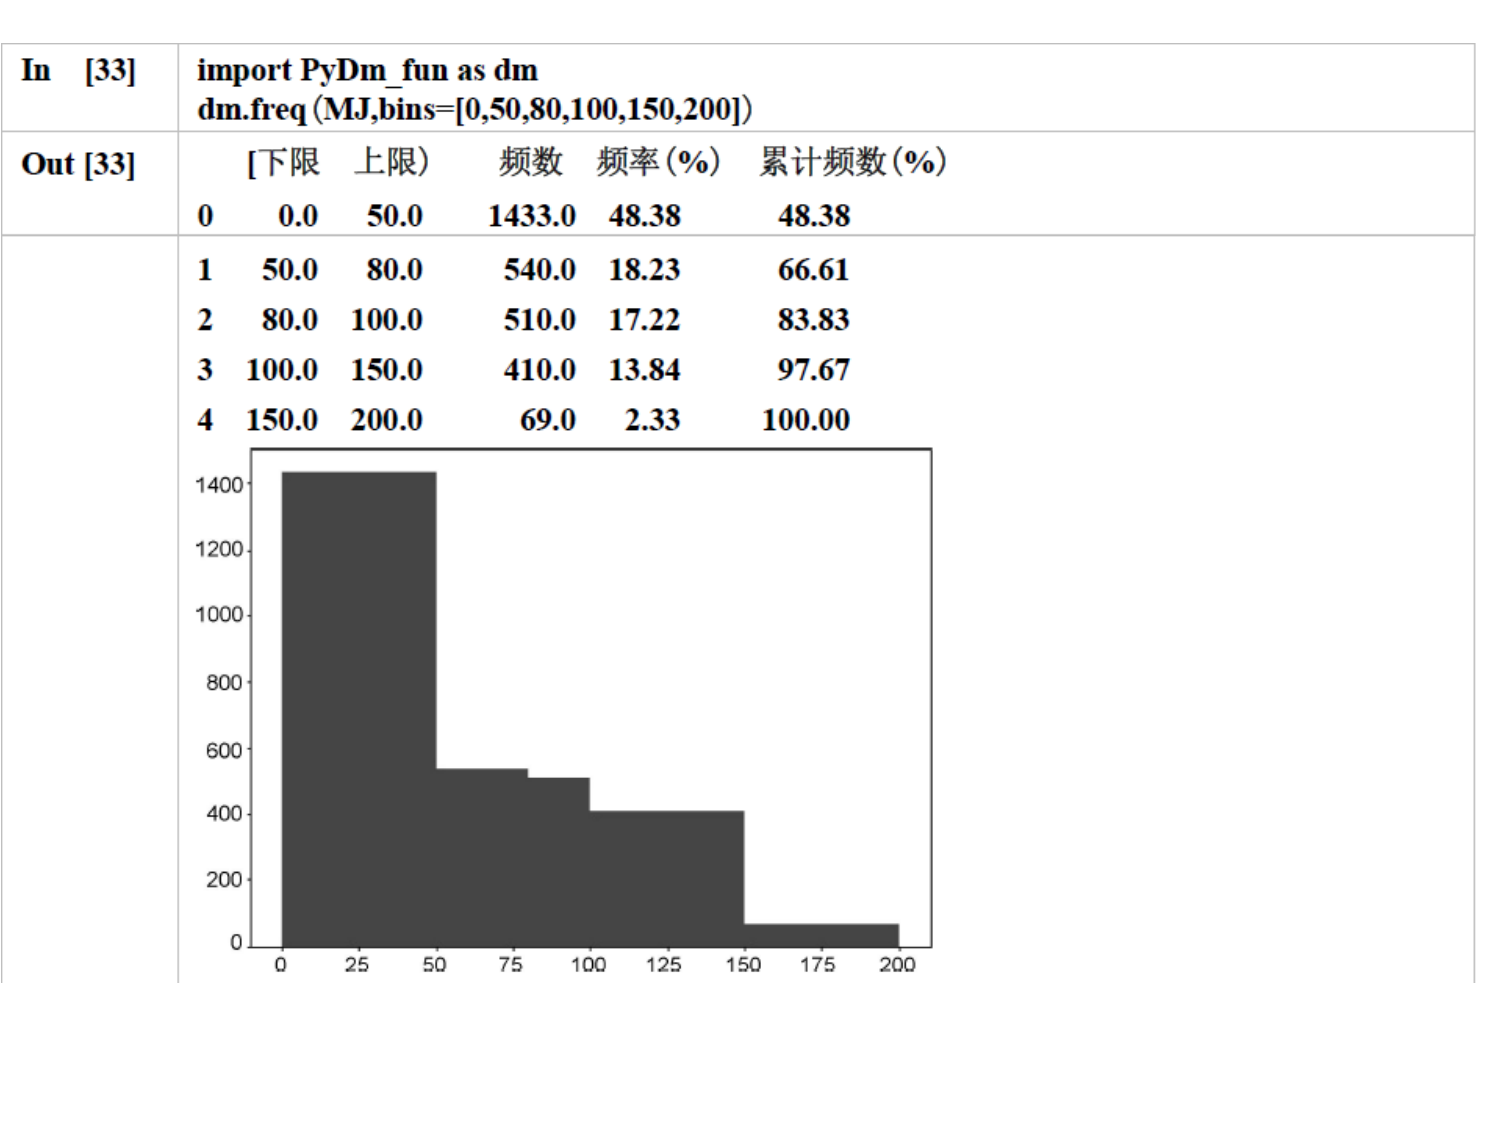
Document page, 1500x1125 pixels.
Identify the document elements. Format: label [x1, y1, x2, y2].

picture [1, 43, 1479, 983]
